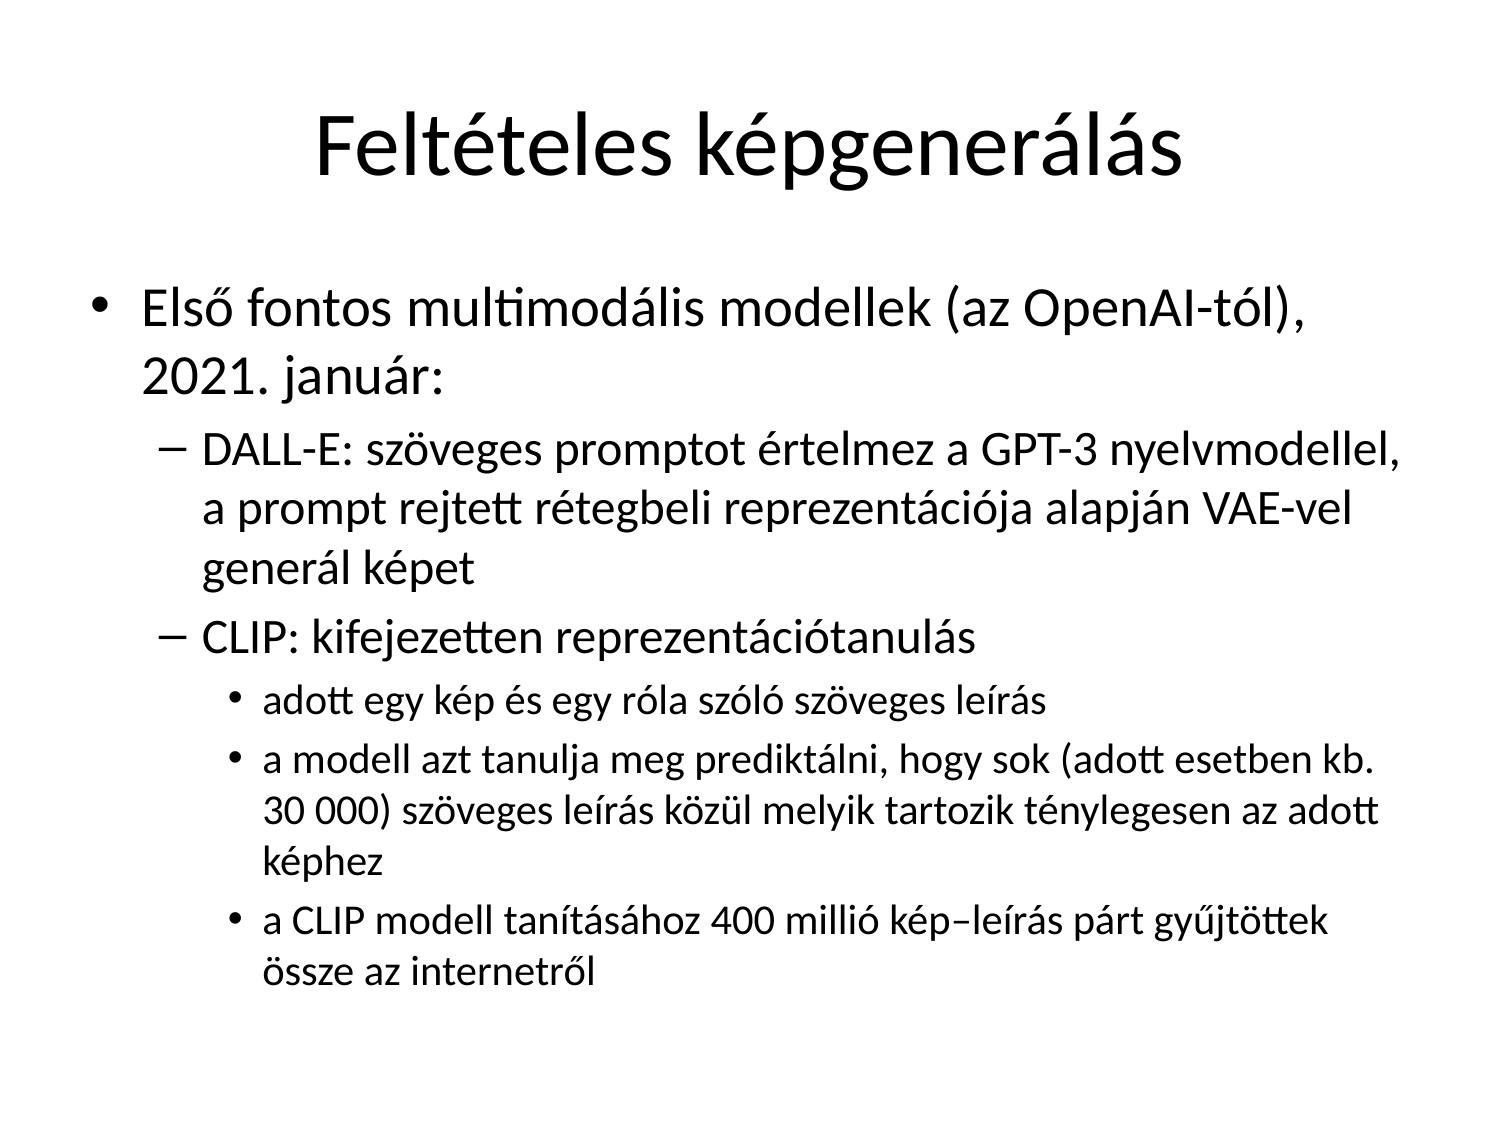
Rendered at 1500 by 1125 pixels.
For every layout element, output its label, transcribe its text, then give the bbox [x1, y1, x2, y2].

list Első fontos multimodális modellek (az OpenAI-tól), 2021. január: DALL-E: szöveges promptot értelmez a GPT-3 nyelvmodellel, a prompt rejtett rétegbeli reprezentációja alapján VAE-vel generál képet CLIP: kifejezetten reprezentációtanulás adott egy kép és egy róla szóló szöveges leírás a modell azt tanulja meg prediktálni, hogy sok (adott esetben kb. 30 000) szöveges leírás közül melyik tartozik ténylegesen az adott képhez a CLIP modell tanításához 400 millió kép–leírás párt gyűjtöttek össze az internetről [75, 262, 1425, 1005]
title Feltételes képgenerálás [75, 45, 1425, 233]
